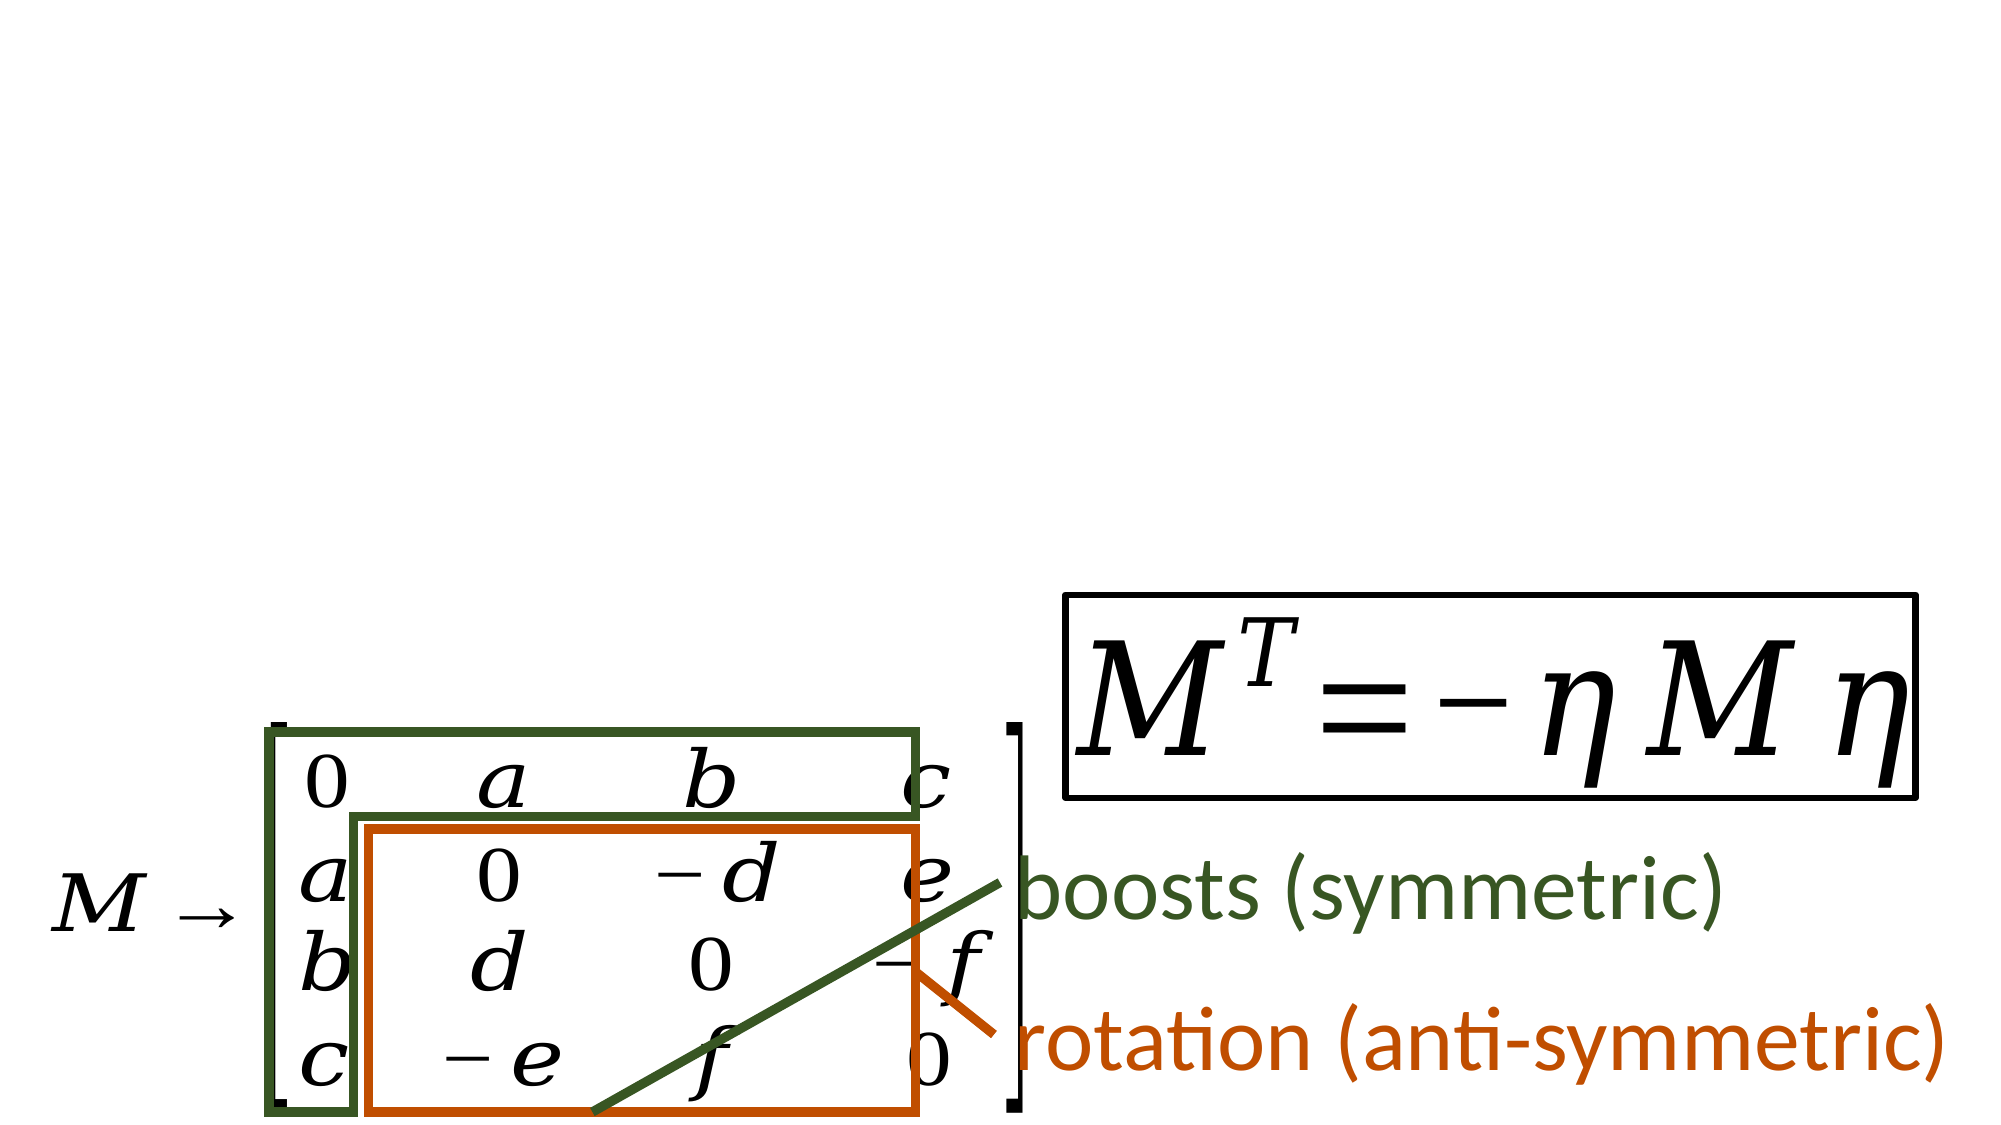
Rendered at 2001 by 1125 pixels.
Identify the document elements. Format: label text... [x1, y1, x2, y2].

text_box [268, 731, 917, 1113]
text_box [915, 971, 994, 1035]
text_box boosts (symmetric) [999, 820, 1792, 945]
text_box rotation (anti-symmetric) [999, 971, 1985, 1097]
text_box [368, 828, 917, 1113]
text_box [915, 774, 1001, 884]
